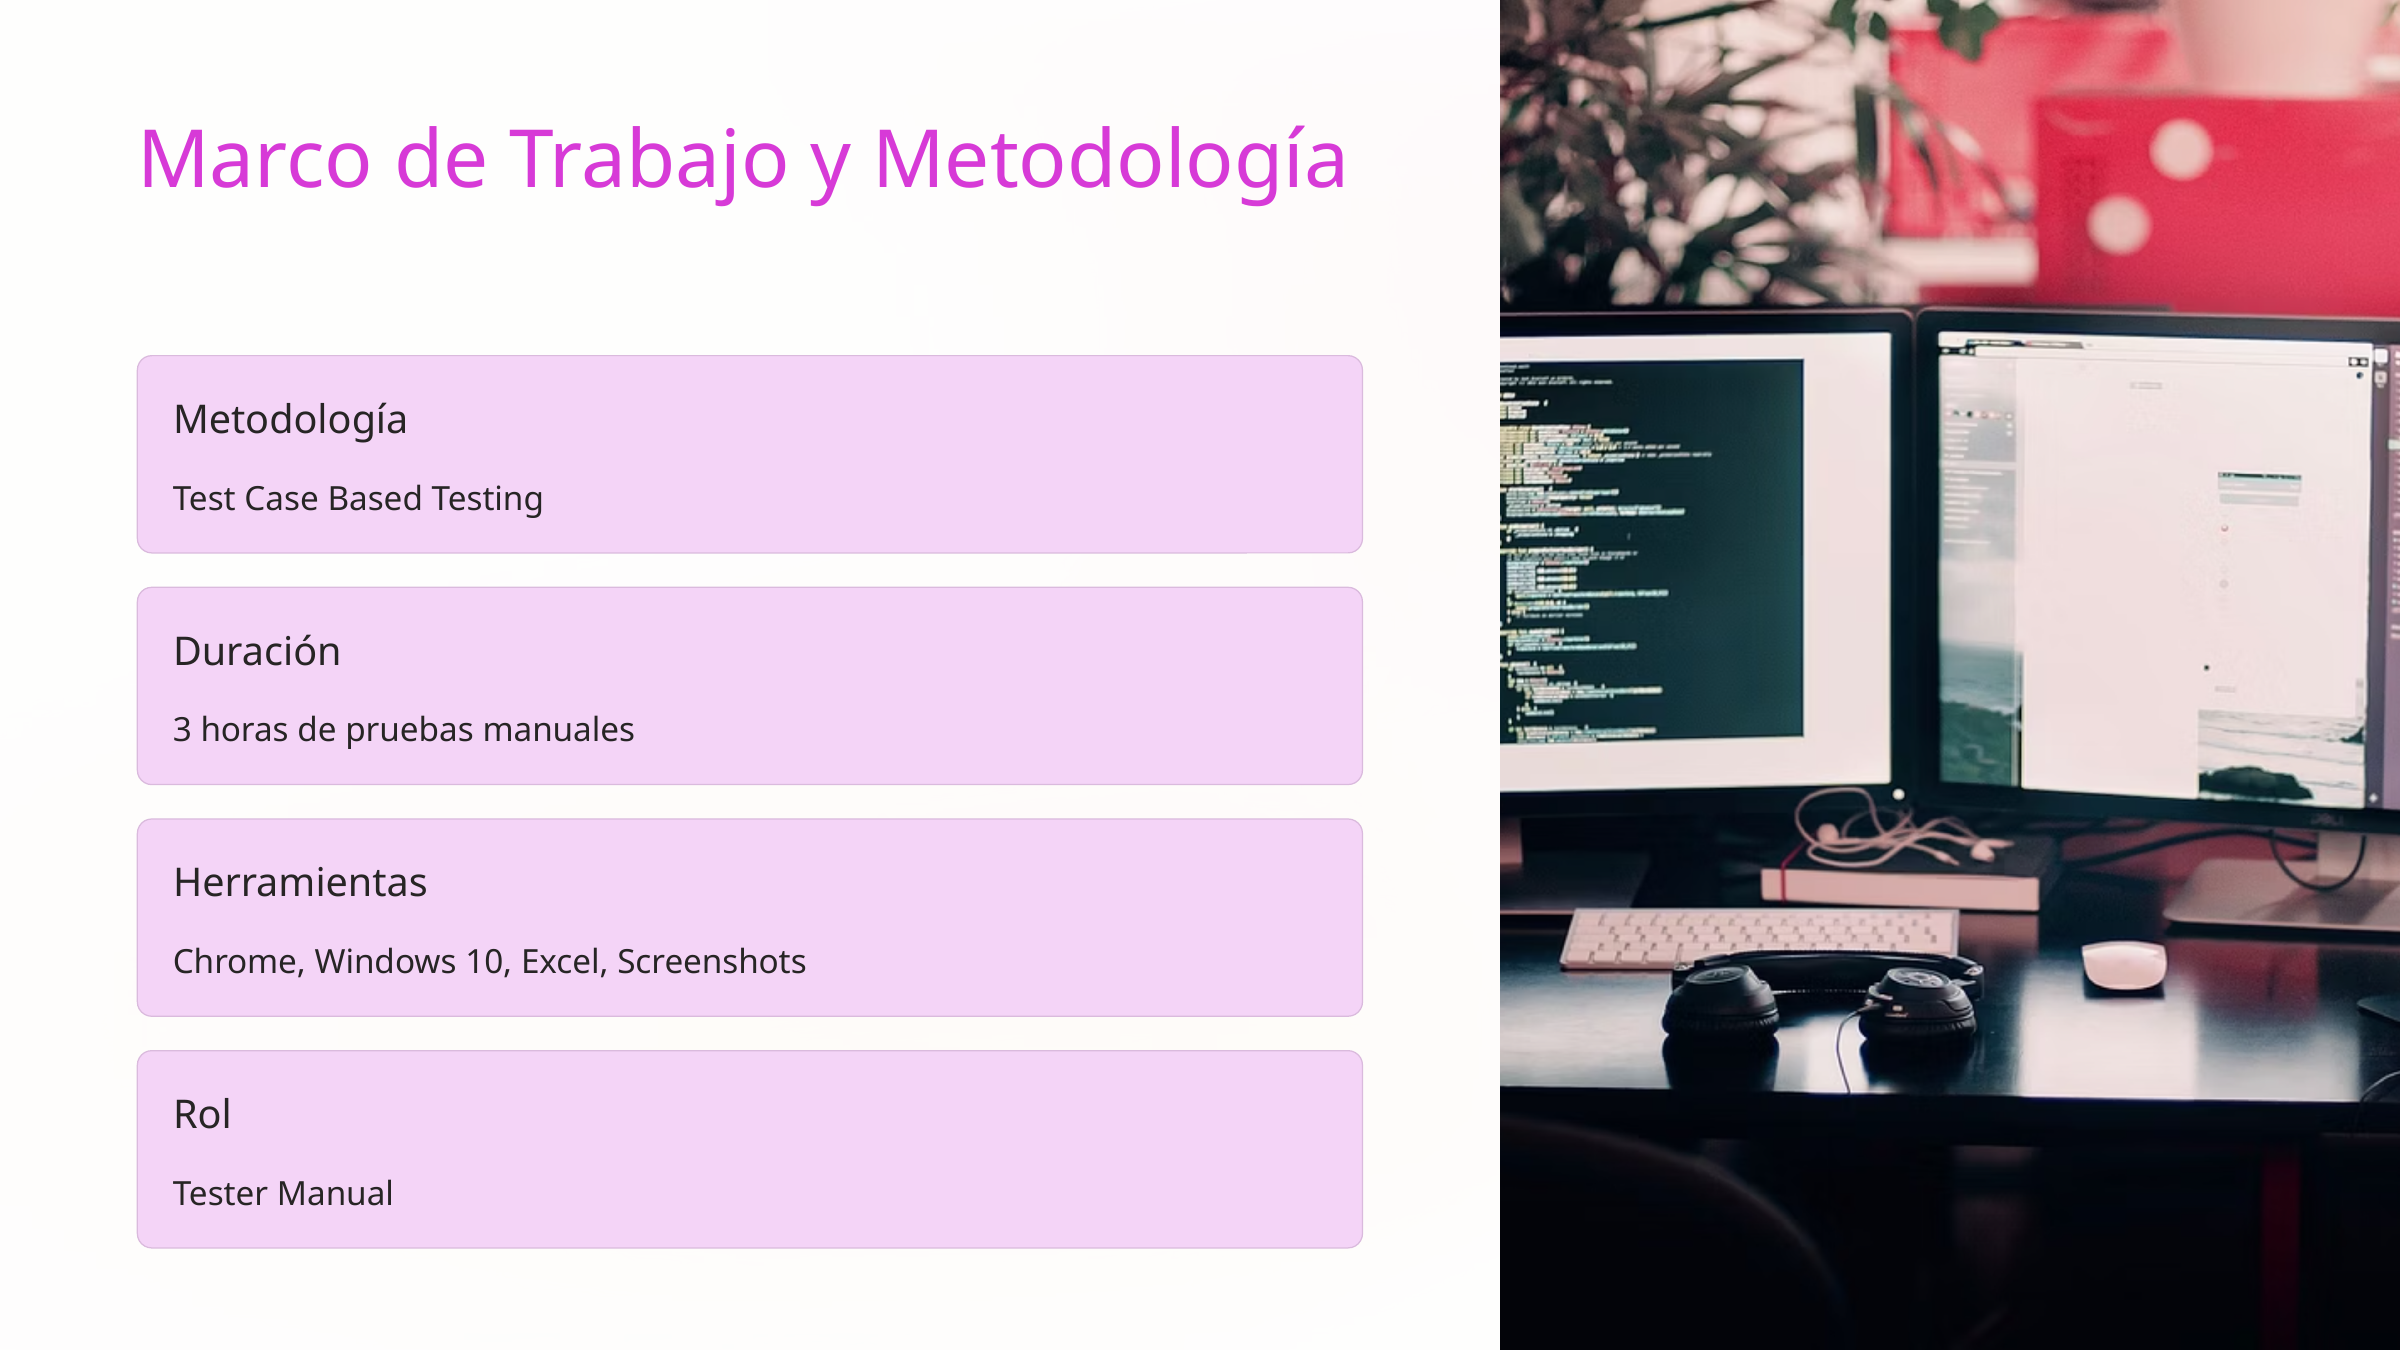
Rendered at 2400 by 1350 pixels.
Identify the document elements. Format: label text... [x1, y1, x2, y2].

text_box Tester Manual [172, 1157, 1327, 1213]
text_box Duración [173, 622, 578, 674]
picture [1499, 0, 2400, 1350]
text_box Marco de Trabajo y Metodología [137, 101, 1363, 305]
text_box Test Case Based Testing [172, 462, 1327, 518]
text_box Metodología [173, 391, 578, 442]
text_box [137, 818, 1363, 1017]
text_box Rol [173, 1086, 578, 1137]
text_box [137, 587, 1363, 785]
text_box [137, 355, 1363, 553]
text_box 3 horas de pruebas manuales [172, 694, 1327, 749]
text_box Herramientas [173, 854, 578, 906]
text_box [137, 1050, 1363, 1248]
text_box Chrome, Windows 10, Excel, Screenshots [172, 925, 1327, 981]
